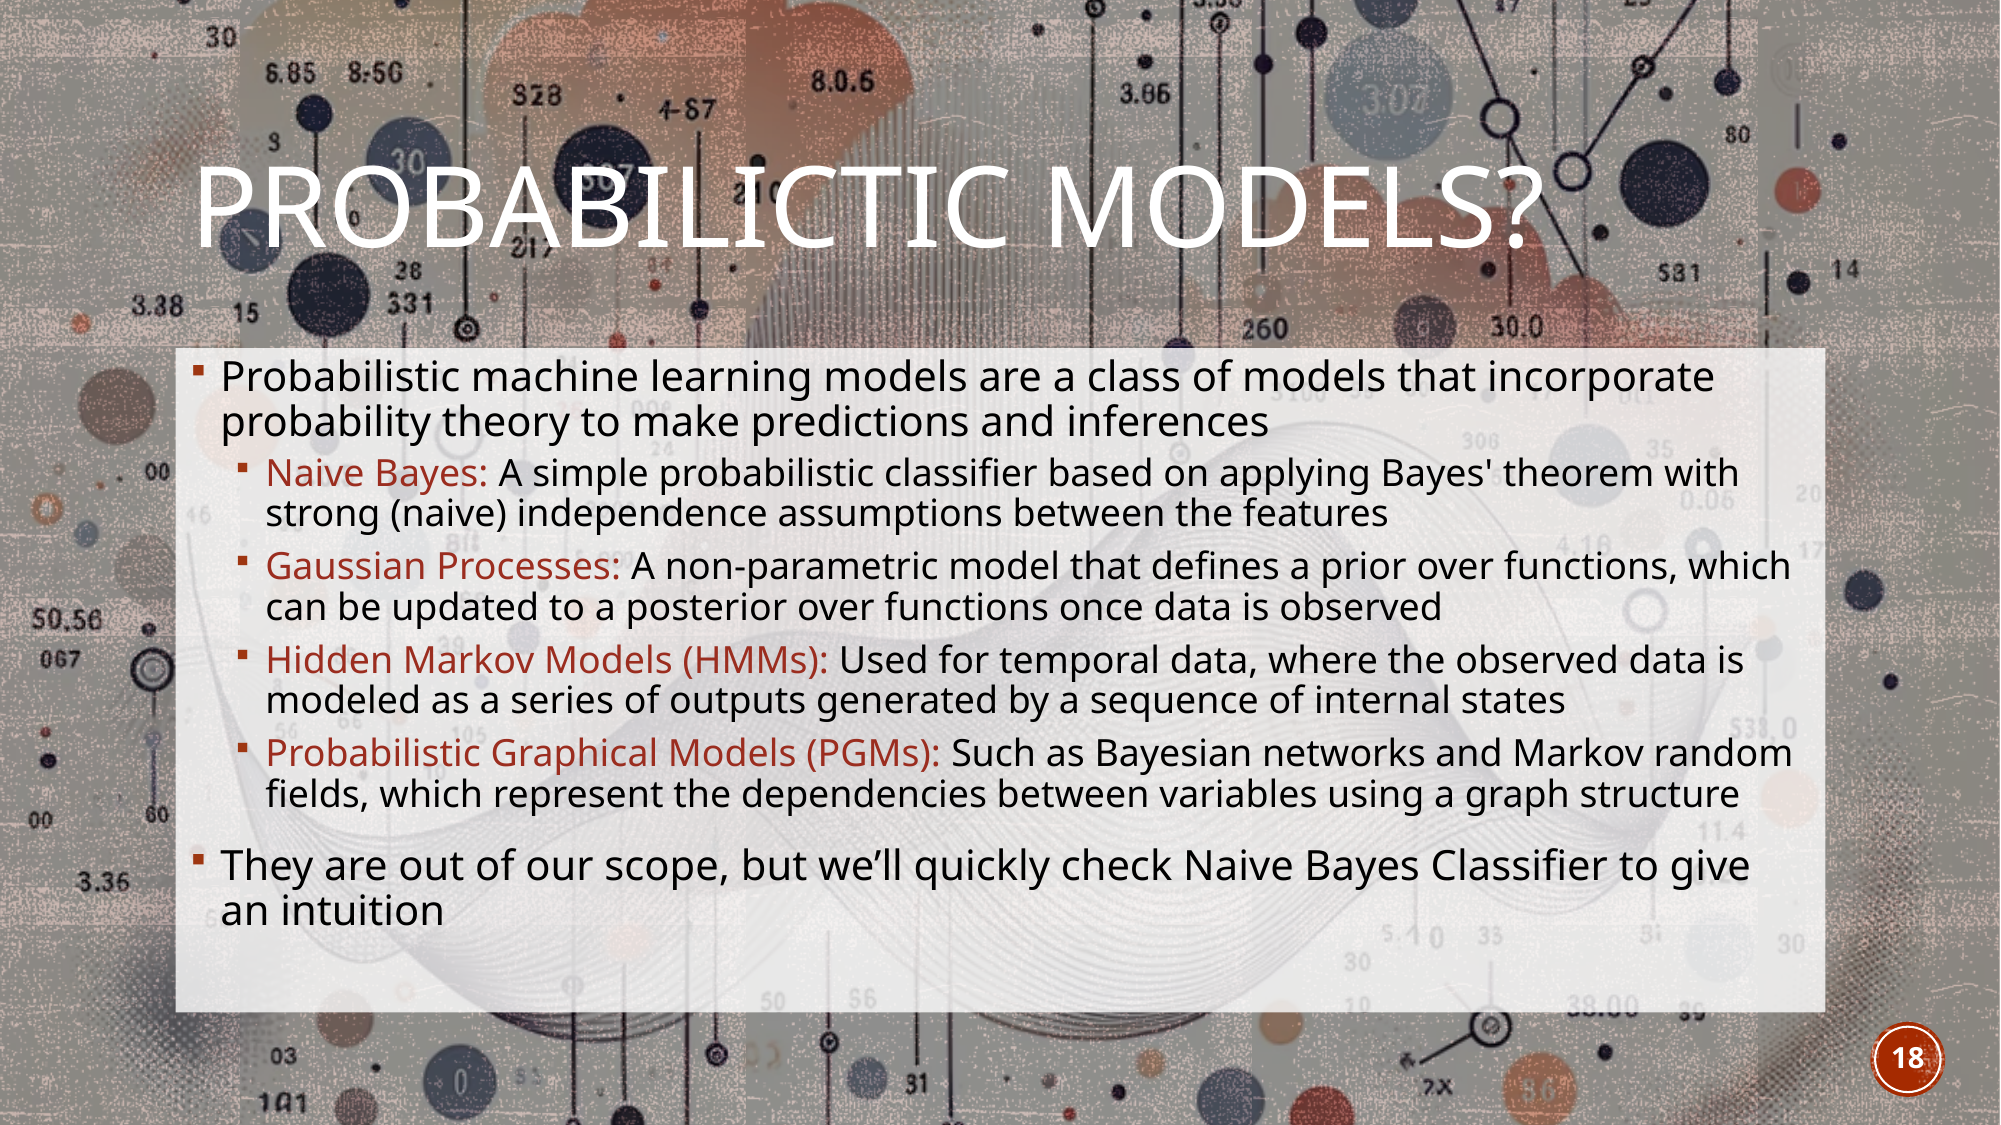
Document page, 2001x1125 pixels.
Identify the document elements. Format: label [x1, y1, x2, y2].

picture [2, 2, 1997, 1124]
text_box [1873, 1025, 1943, 1095]
